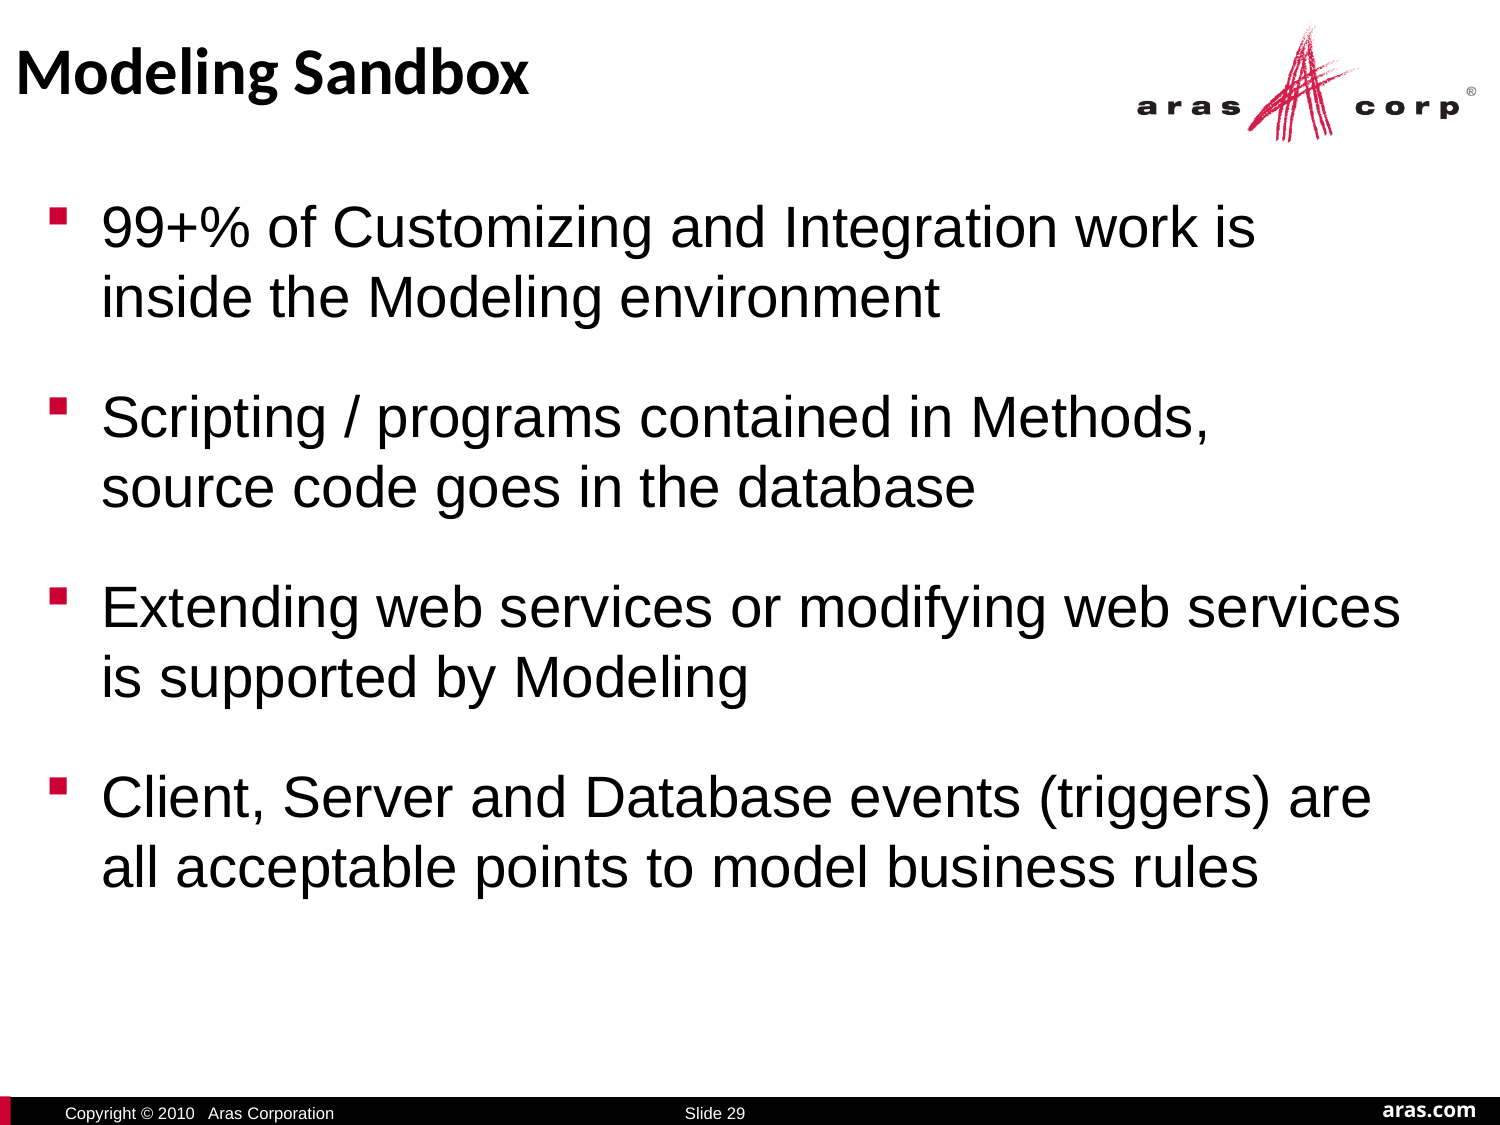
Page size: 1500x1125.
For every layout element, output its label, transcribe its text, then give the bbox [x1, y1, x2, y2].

title Modeling Sandbox [0, 0, 1187, 147]
picture [1128, 2, 1488, 155]
slide_number Slide 29 [684, 1102, 998, 1125]
list 99+% of Customizing and Integration work is inside the Modeling environment Scripting / programs contained in Methods, source code goes in the database Extending web services or modifying web services is supported by Modeling Client, Server and Database events (triggers) are all acceptable points to model business rules [29, 180, 1425, 1052]
